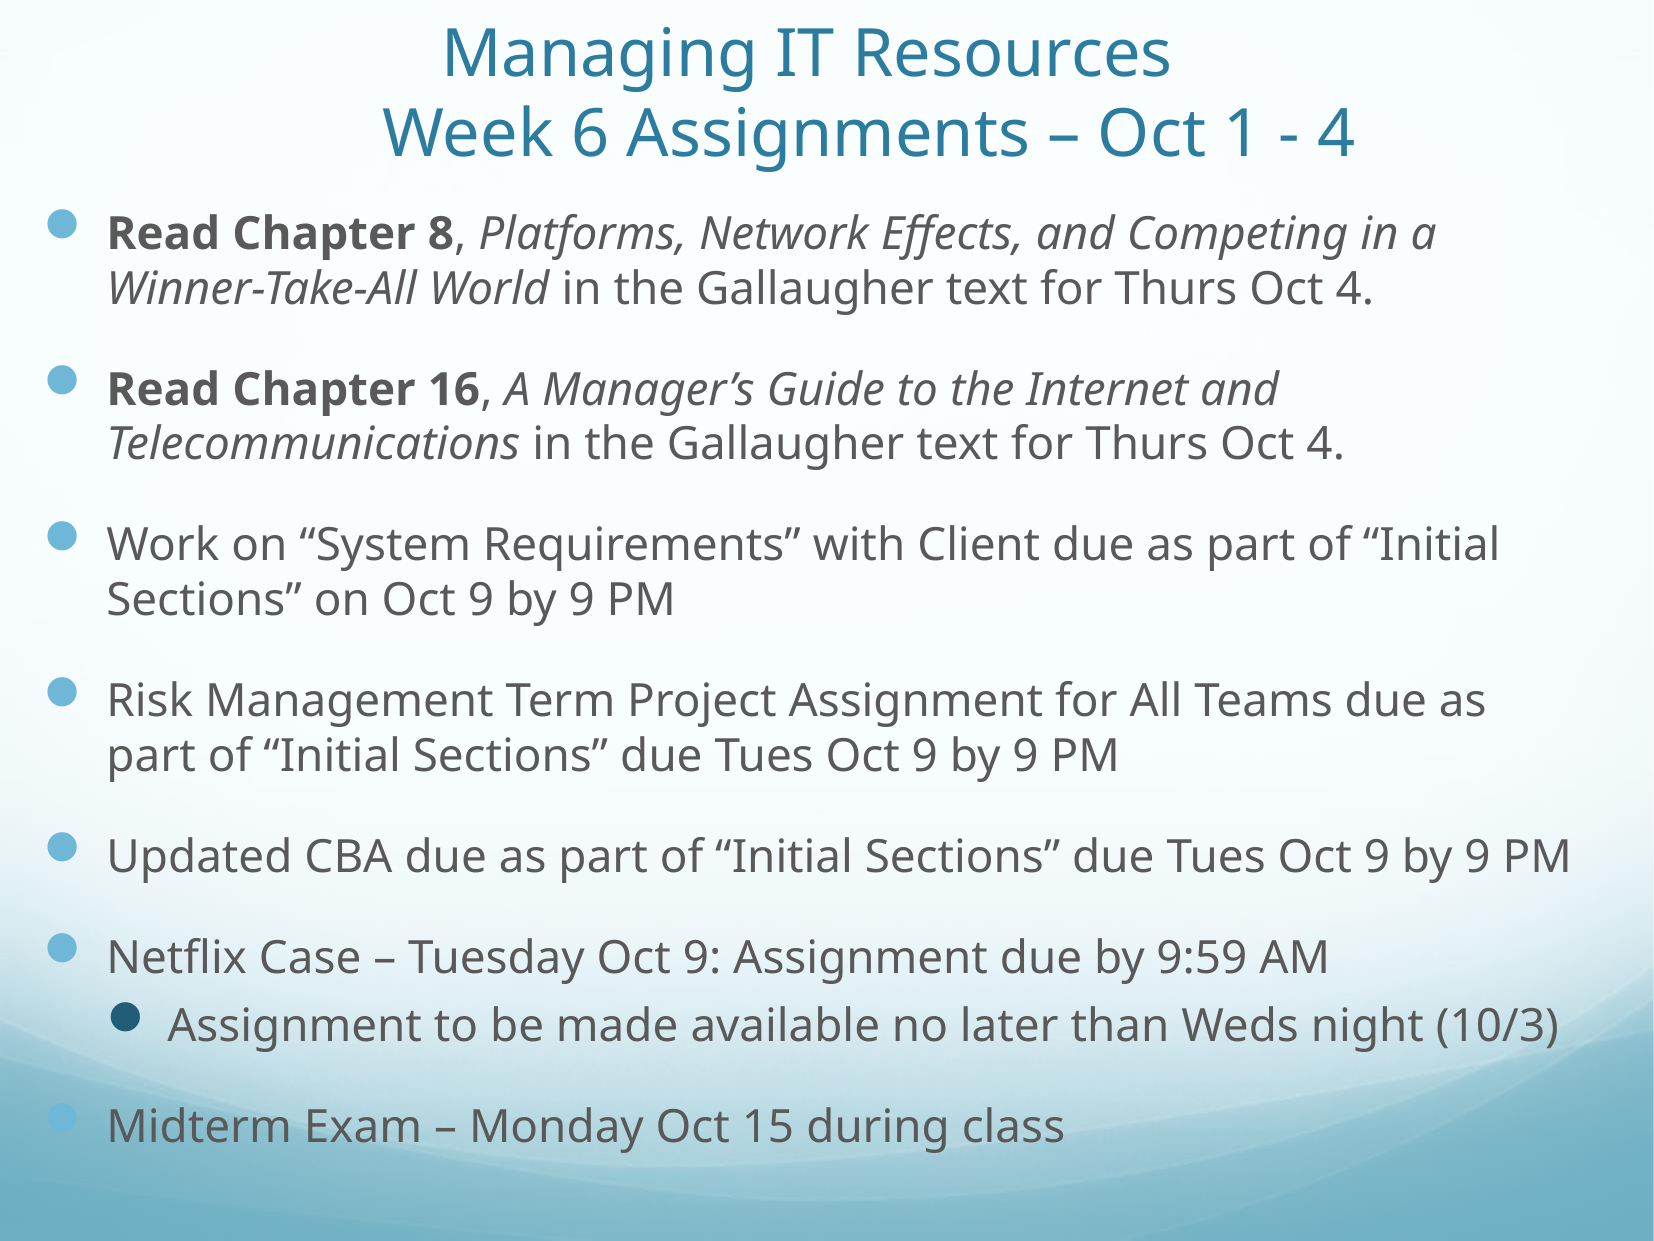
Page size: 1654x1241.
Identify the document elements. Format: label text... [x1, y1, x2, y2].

title Managing IT Resources Week 6 Assignments – Oct 1 - 4 [139, 50, 1476, 195]
picture [0, 0, 1654, 1241]
list Read Chapter 8, Platforms, Network Effects, and Competing in a Winner-Take-All World in the Gallaugher text for Thurs Oct 4. Read Chapter 16, A Manager’s Guide to the Internet and Telecommunications in the Gallaugher text for Thurs Oct 4. Work on “System Requirements” with Client due as part of “Initial Sections” on Oct 9 by 9 PM Risk Management Term Project Assignment for All Teams due as part of “Initial Sections” due Tues Oct 9 by 9 PM Updated CBA due as part of “Initial Sections” due Tues Oct 9 by 9 PM Netflix Case – Tuesday Oct 9: Assignment due by 9:59 AM Assignment to be made available no later than Weds night (10/3) Midterm Exam – Monday Oct 15 during class [26, 195, 1604, 950]
